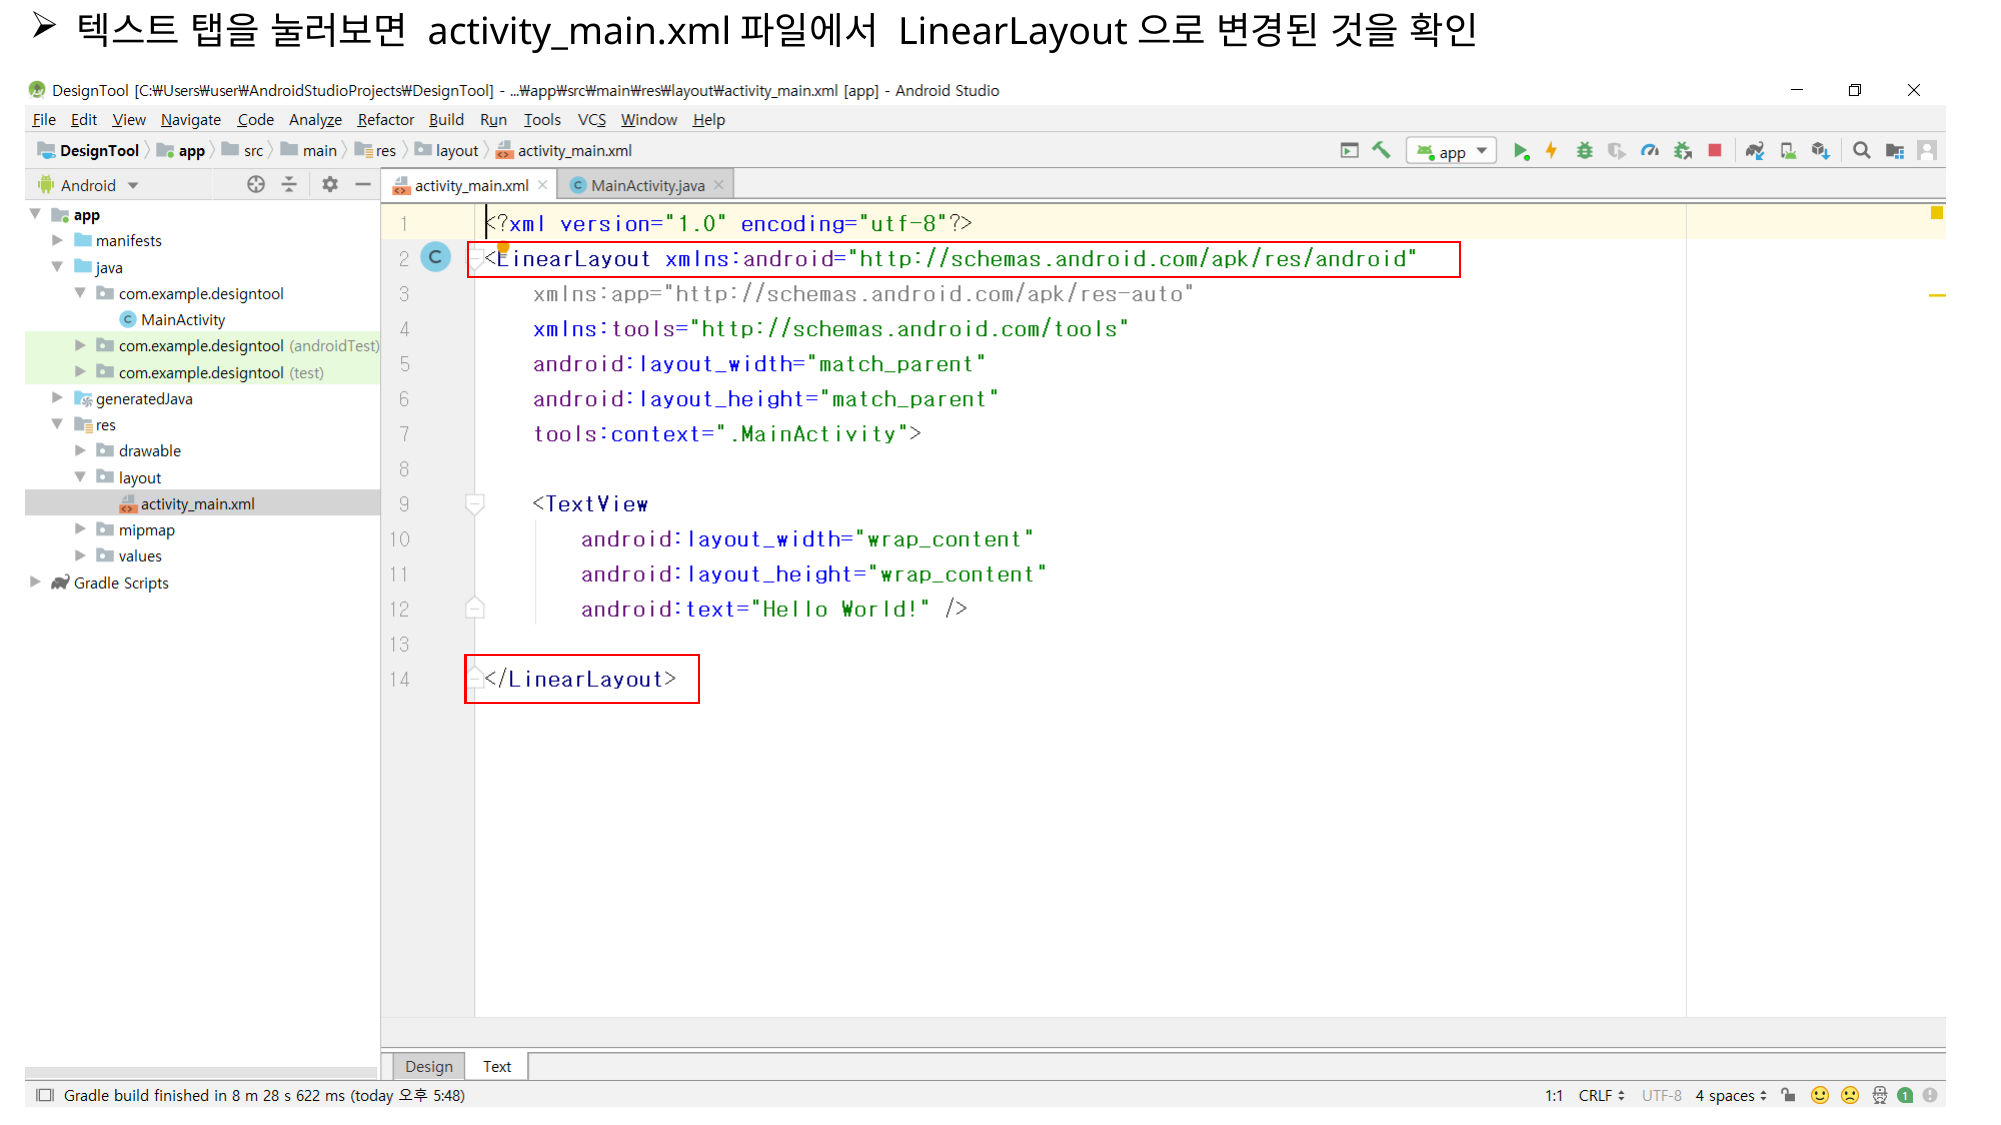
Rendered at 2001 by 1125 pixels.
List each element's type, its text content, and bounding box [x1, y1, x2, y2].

text_box 텍스트 탭을 눌러보면 activity_main.xml파일에서 LinearLayout으로 변경된 것을 확인 [15, 0, 1495, 60]
picture [24, 76, 1946, 1107]
